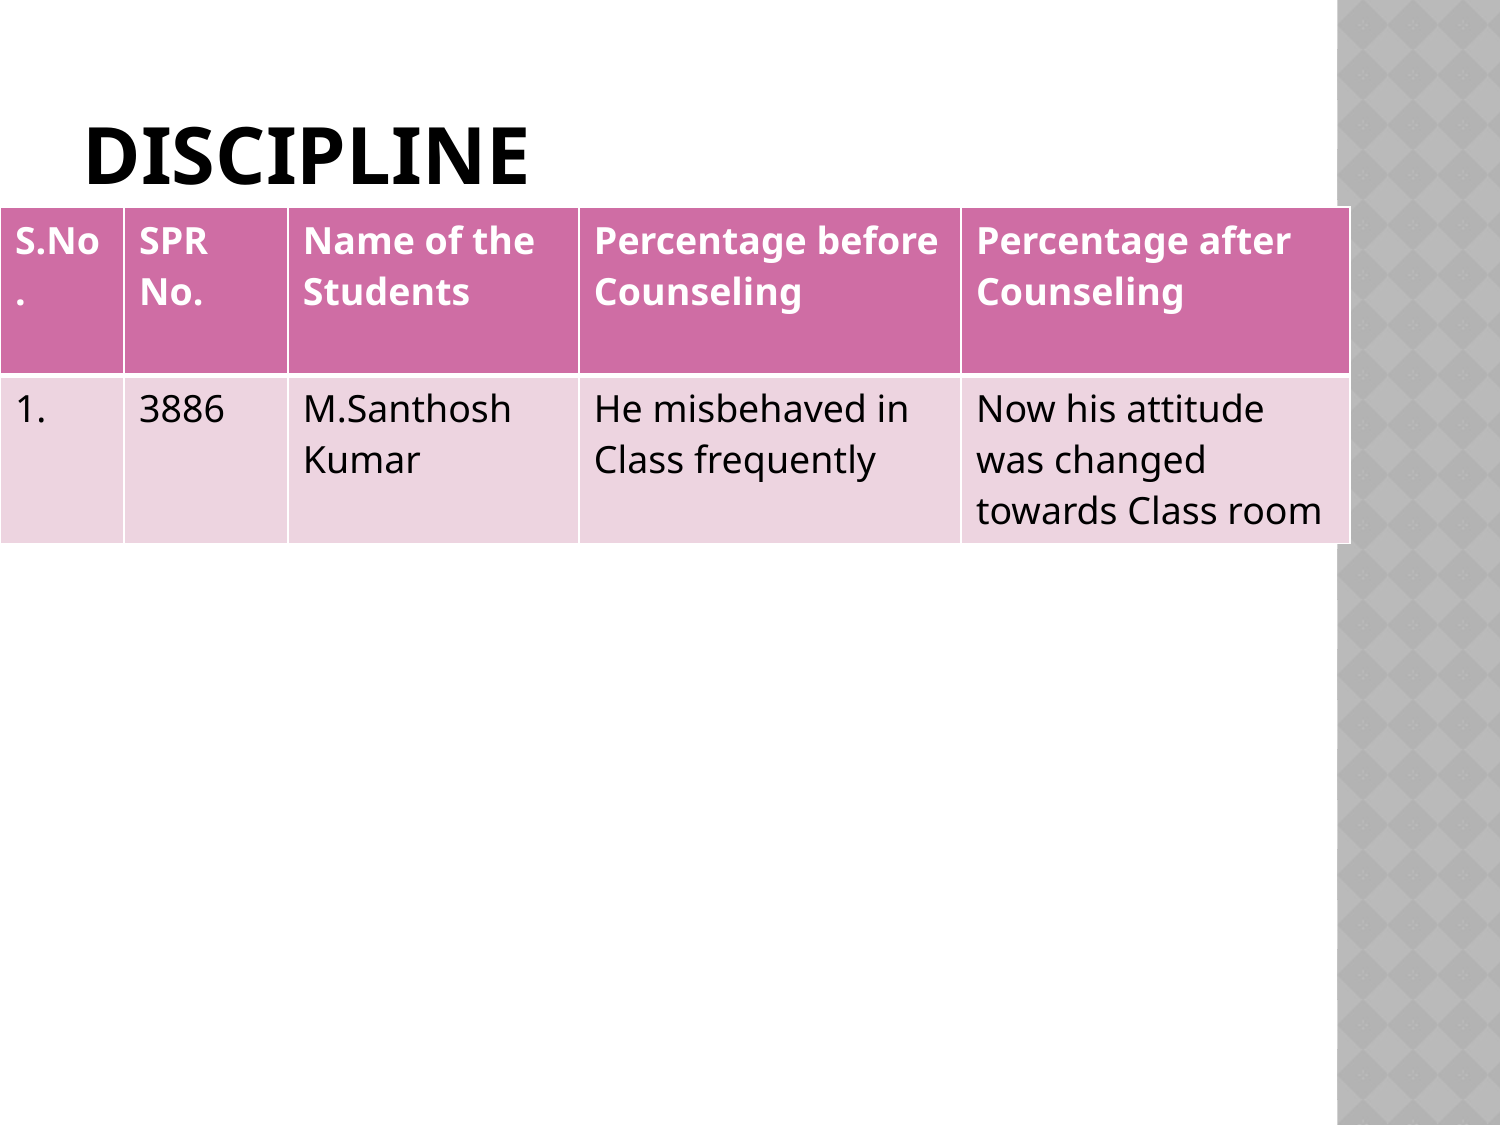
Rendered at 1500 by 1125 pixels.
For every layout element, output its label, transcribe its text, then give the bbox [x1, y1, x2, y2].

table_header SPR No. [125, 208, 287, 373]
table_cell Now his attitude was changed towards Class room [962, 378, 1349, 543]
table_header Name of the Students [289, 208, 578, 373]
table_cell He misbehaved in Class frequently [580, 378, 960, 543]
table_header Percentage after Counseling [962, 208, 1349, 373]
table_cell 3886 [125, 378, 287, 543]
title Discipline [75, 45, 1425, 200]
table_header S.No. [1, 208, 123, 373]
table_header Percentage before Counseling [580, 208, 960, 373]
table_cell 1. [1, 378, 123, 543]
table_cell 2. [1337, 0, 1500, 1125]
table_cell M.Santhosh Kumar [289, 378, 578, 543]
